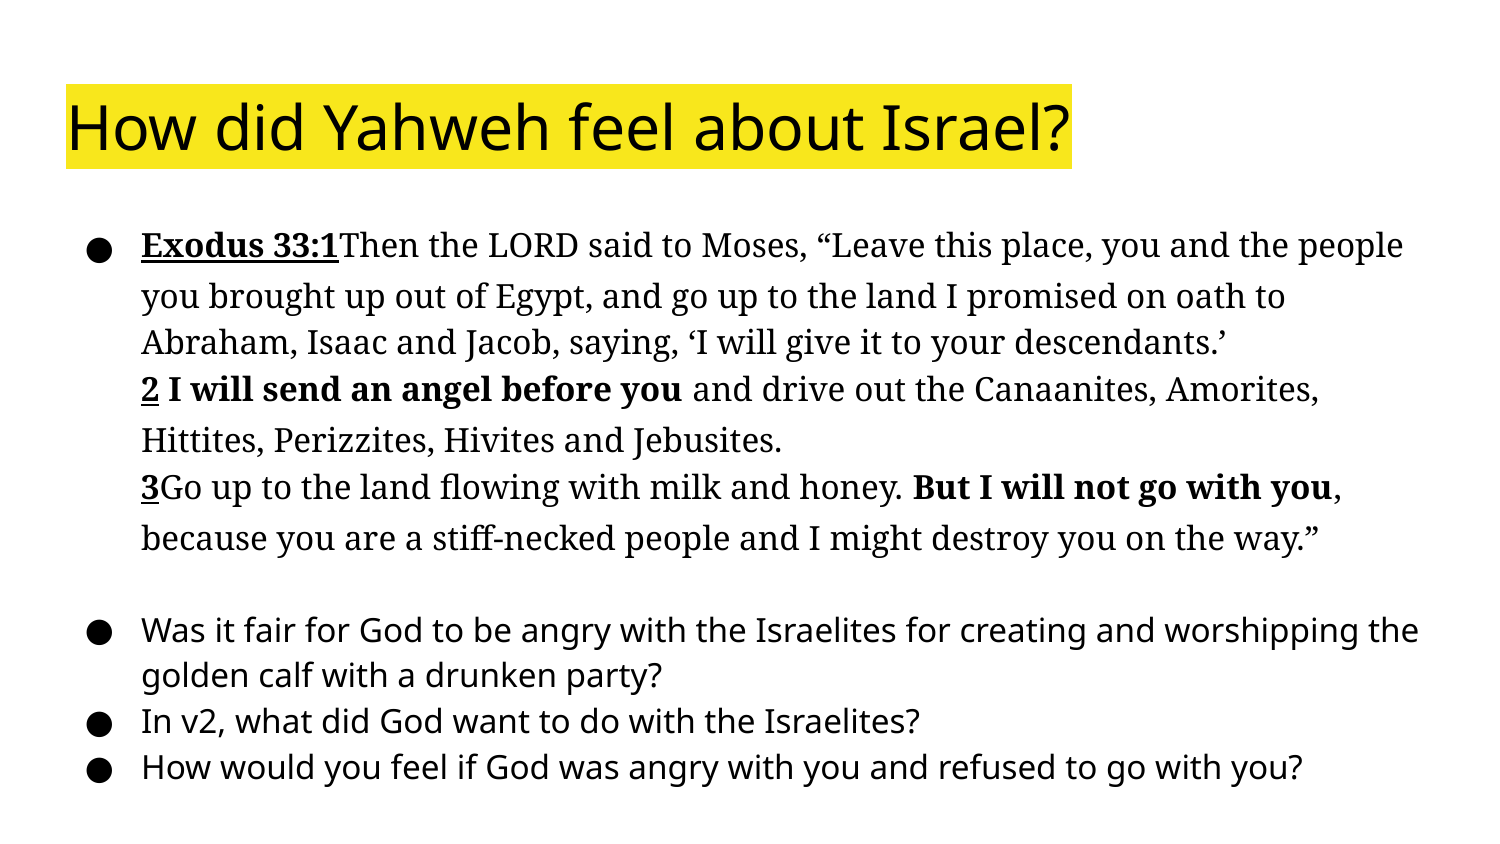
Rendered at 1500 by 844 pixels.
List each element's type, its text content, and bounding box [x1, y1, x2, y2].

title How did Yahweh feel about Israel? [51, 72, 1449, 167]
list Exodus 33:1Then the Lord said to Moses, “Leave this place, you and the people you brought up out of Egypt, and go up to the land I promised on oath to Abraham, Isaac and Jacob, saying, ‘I will give it to your descendants.’ 2 I will send an angel before you and drive out the Canaanites, Amorites, Hittites, Perizzites, Hivites and Jebusites. 3Go up to the land flowing with milk and honey. But I will not go with you, because you are a stiff-necked people and I might destroy you on the way.” Was it fair for God to be angry with the Israelites for creating and worshipping the golden calf with a drunken party? In v2, what did God want to do with the Israelites? How would you feel if God was angry with you and refused to go with you? [51, 202, 1449, 750]
